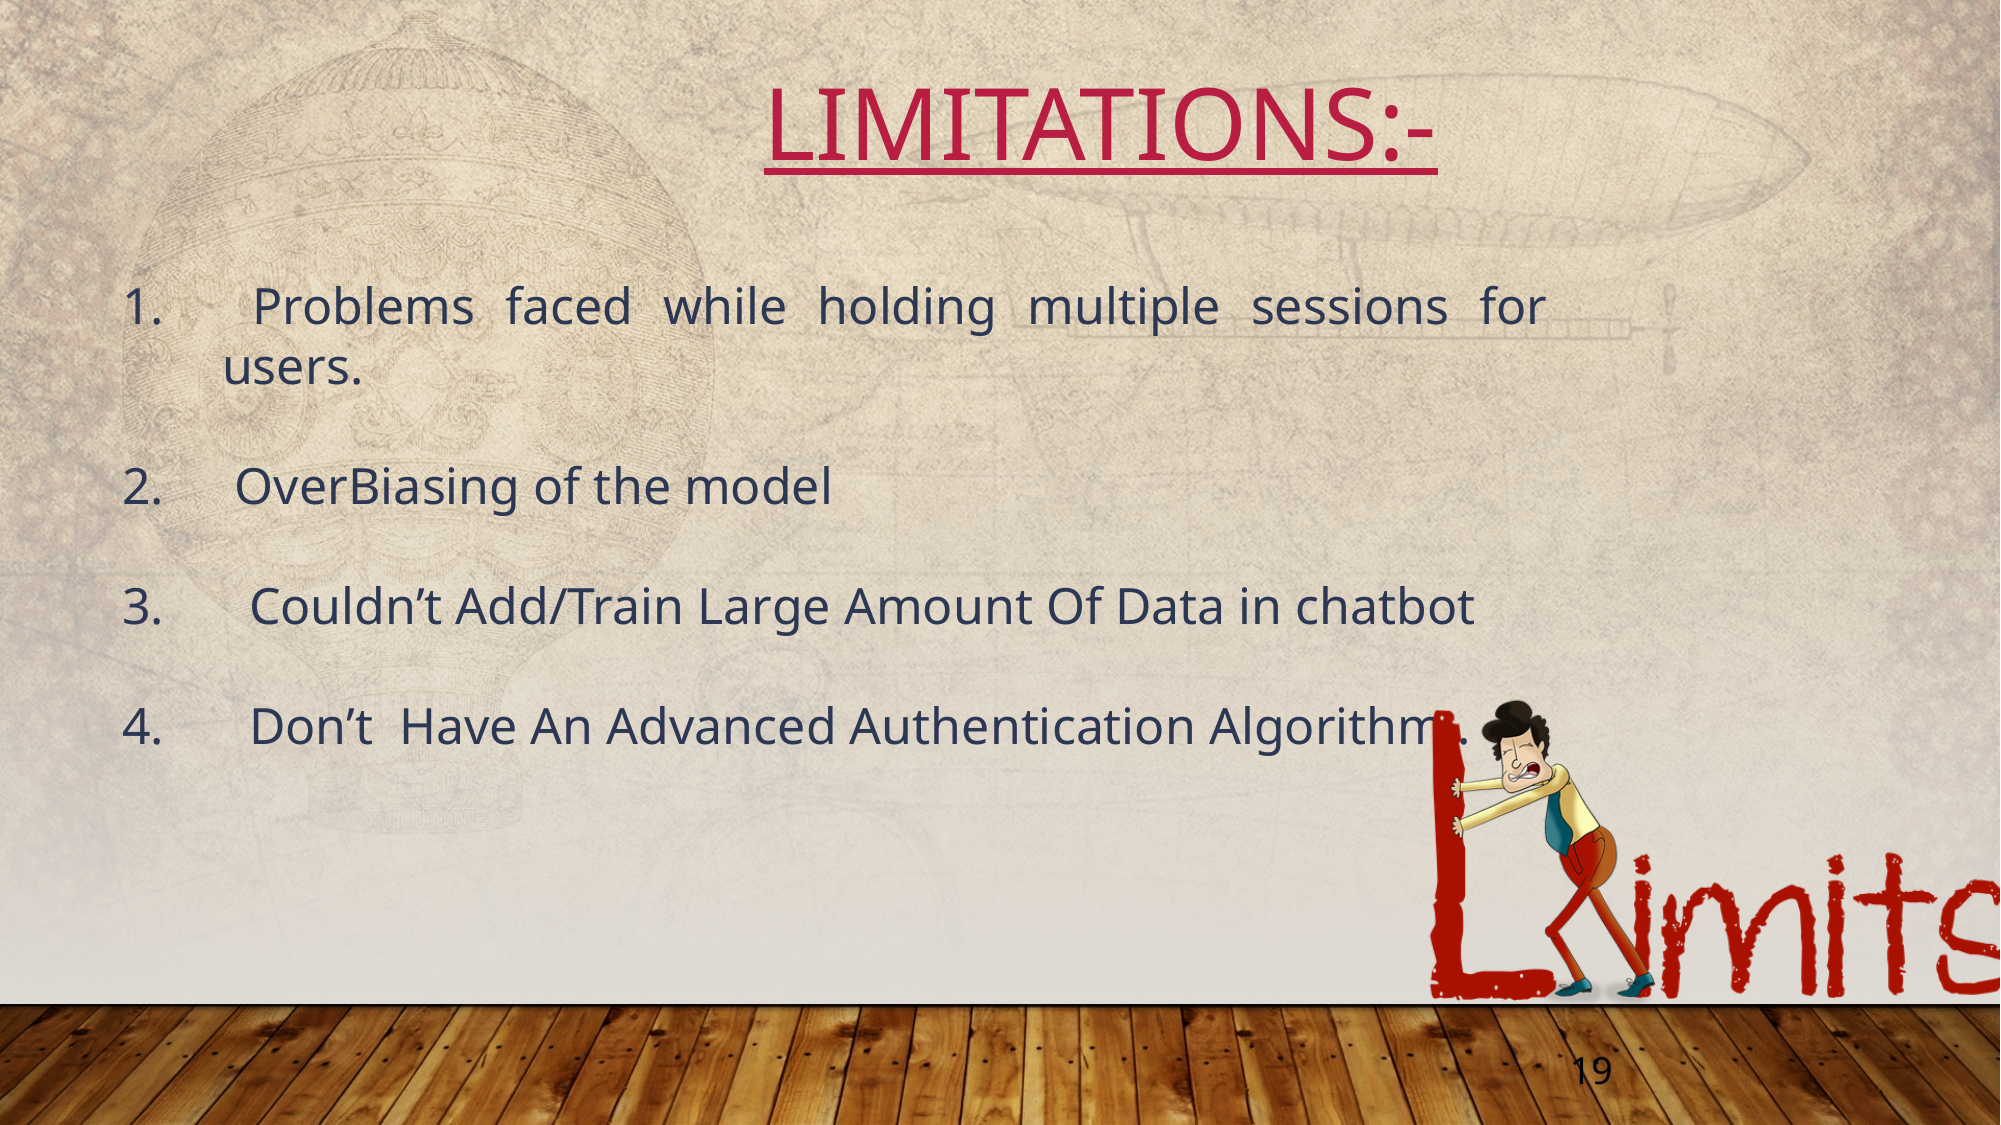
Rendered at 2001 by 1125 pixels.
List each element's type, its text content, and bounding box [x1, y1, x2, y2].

slide_number 19 [1550, 1042, 2000, 1103]
title LIMITATIONS:- [743, 22, 1499, 148]
picture [0, 681, 2000, 1125]
text_box Problems faced while holding multiple sessions for users. OverBiasing of the model Couldn’t Add/Train Large Amount Of Data in chatbot Don’t Have An Advanced Authentication Algorithm . [102, 264, 1569, 976]
